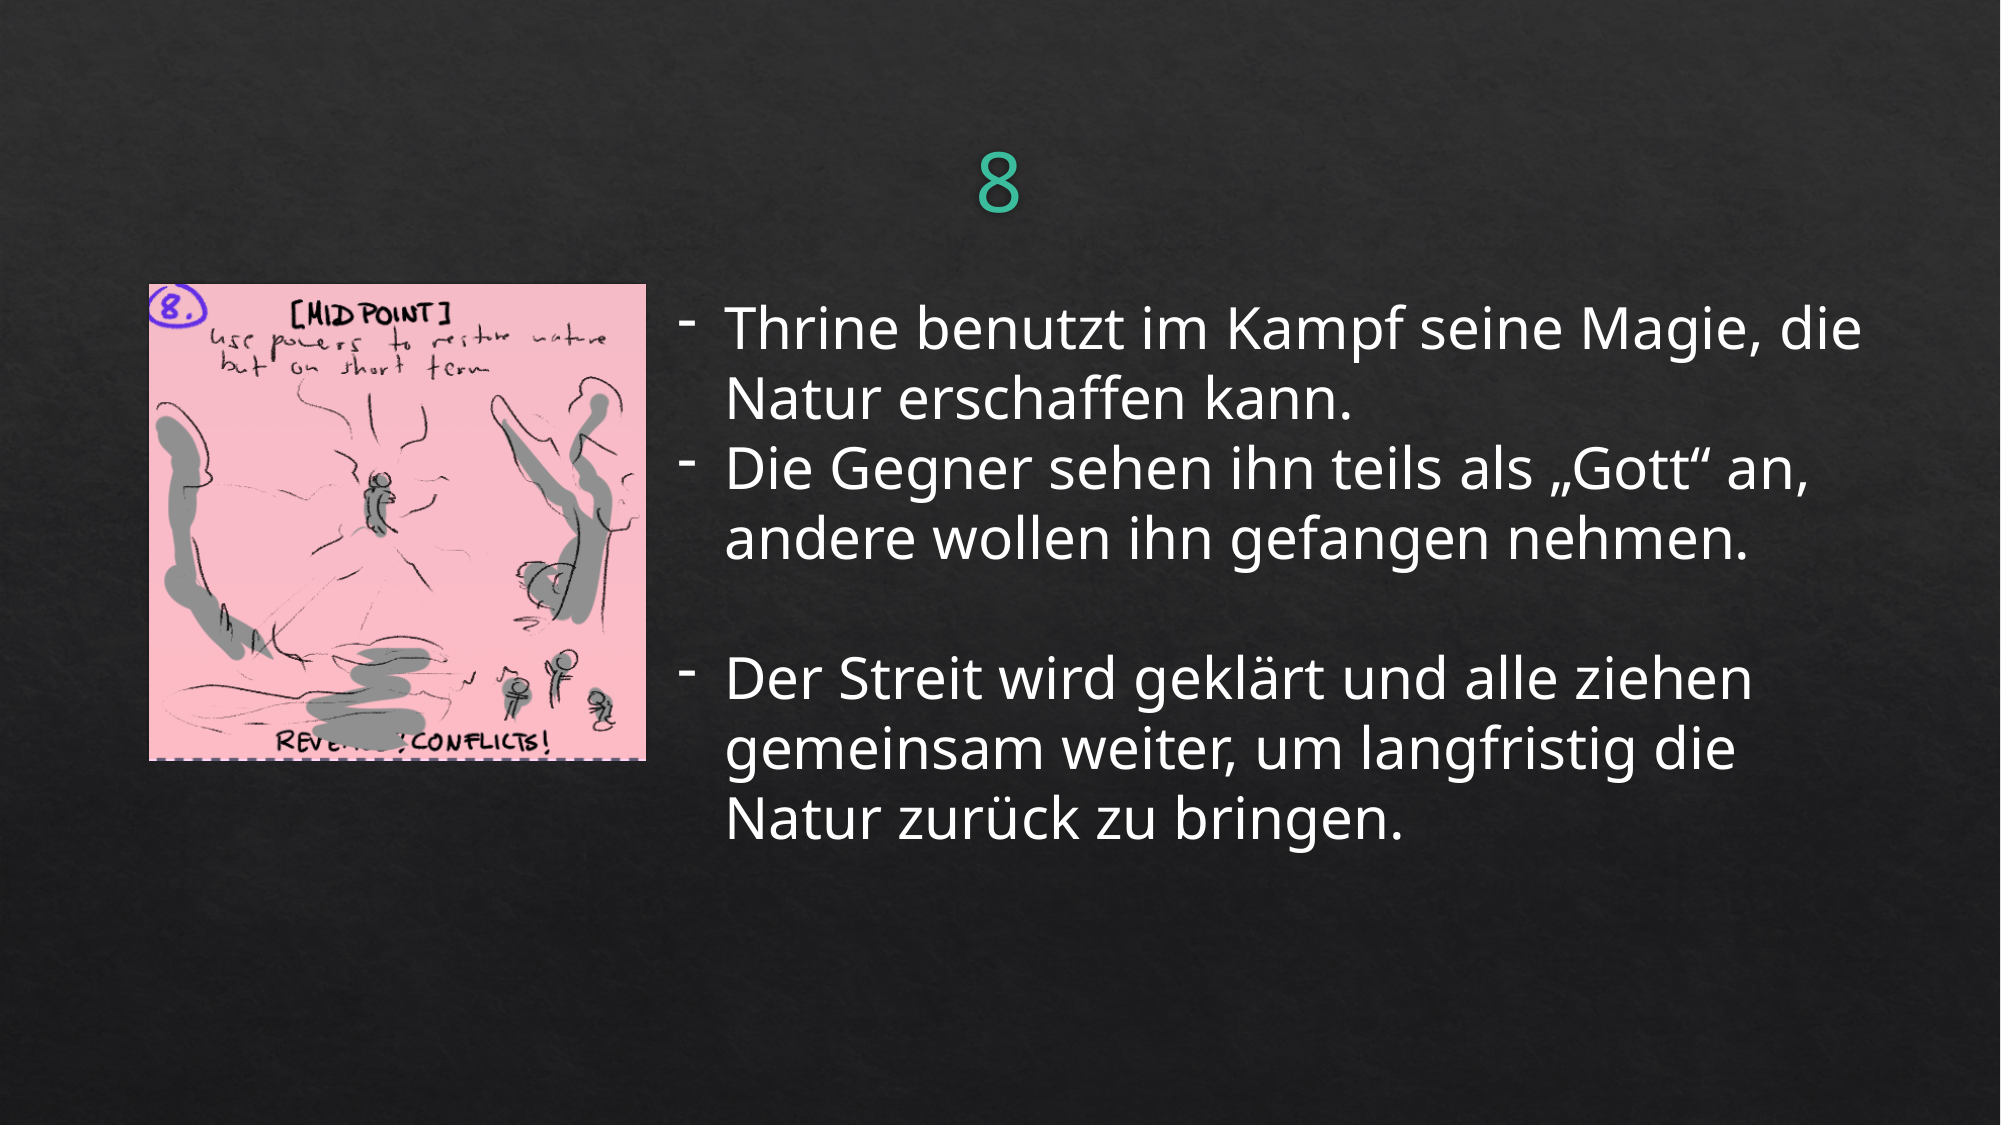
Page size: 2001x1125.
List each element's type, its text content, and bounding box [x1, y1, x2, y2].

title 8 [149, 99, 1849, 260]
picture [149, 283, 646, 761]
text_box Thrine benutzt im Kampf seine Magie, die Natur erschaffen kann. Die Gegner sehen ihn teils als „Gott“ an, andere wollen ihn gefangen nehmen. Der Streit wird geklärt und alle ziehen gemeinsam weiter, um langfristig die Natur zurück zu bringen. [662, 284, 1908, 859]
